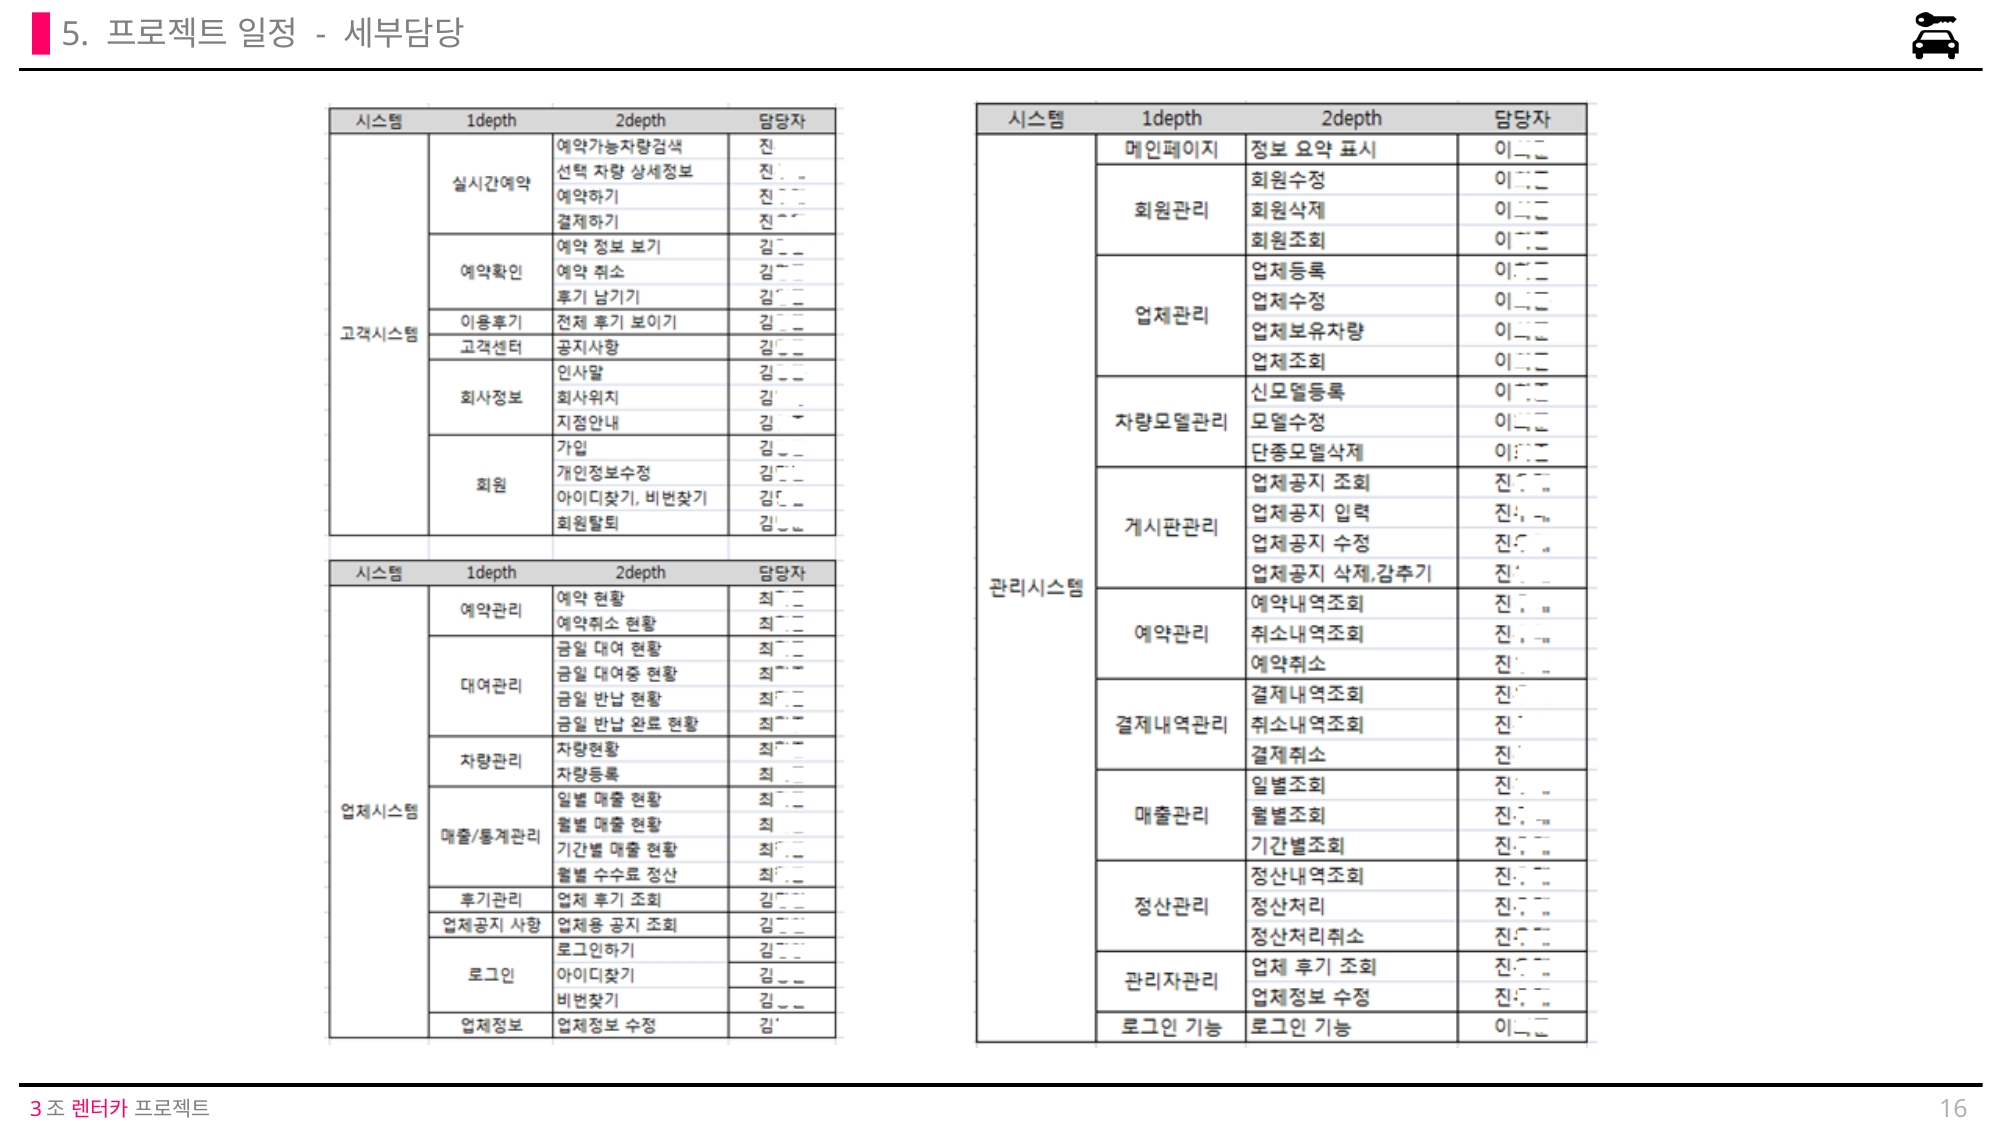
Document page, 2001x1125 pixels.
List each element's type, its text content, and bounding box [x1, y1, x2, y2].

text_box 5. 프로젝트 일정 - 세부담당 [46, 9, 494, 62]
picture [324, 103, 846, 1045]
picture [973, 100, 1599, 1048]
slide_number 16 [1887, 1083, 1983, 1125]
picture [1903, 12, 1967, 60]
